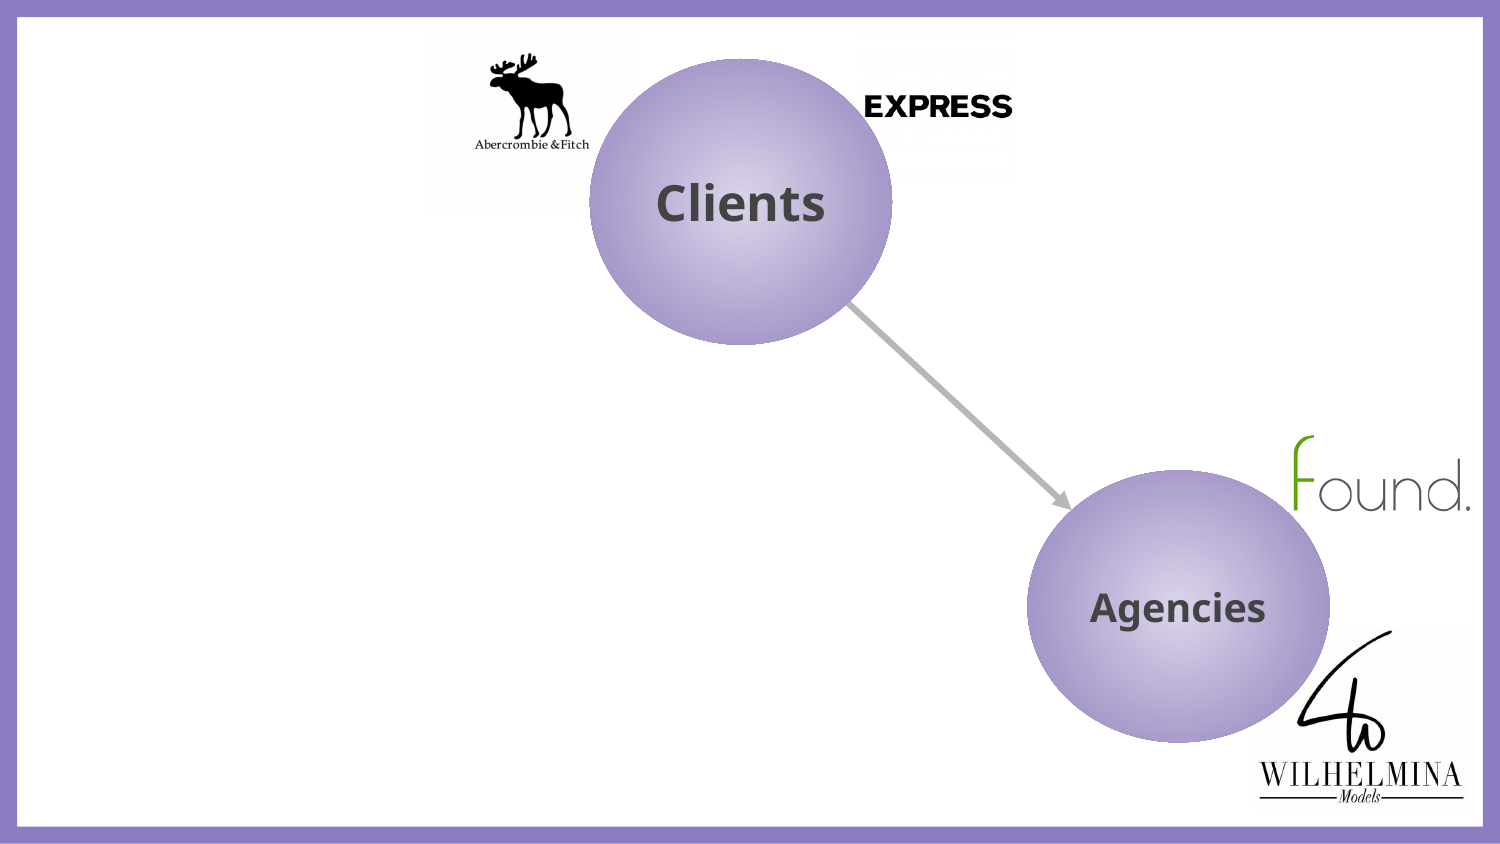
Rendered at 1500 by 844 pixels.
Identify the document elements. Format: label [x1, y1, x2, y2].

text_box [0, 0, 1500, 844]
text_box [423, 27, 1017, 211]
text_box [589, 58, 1330, 743]
text_box [1254, 396, 1473, 811]
